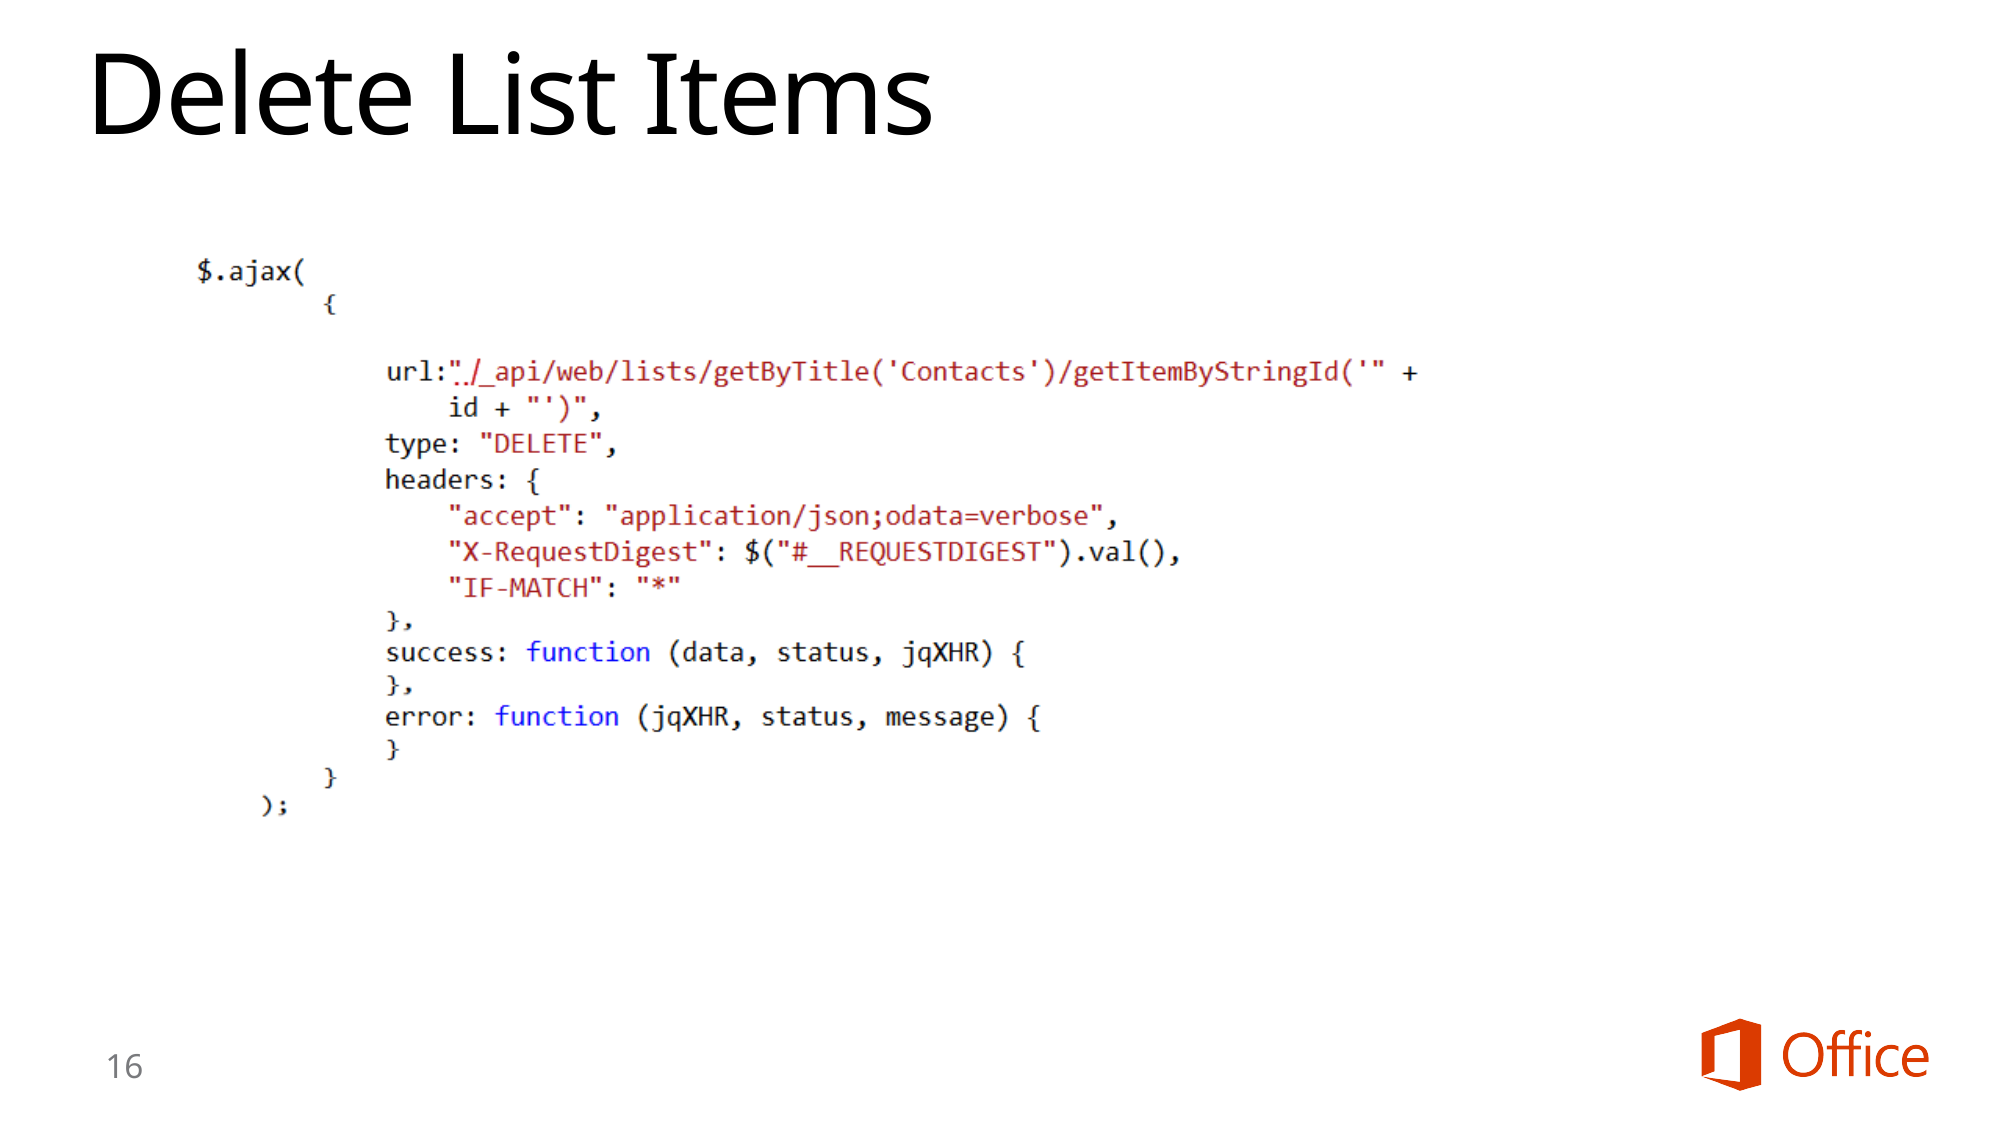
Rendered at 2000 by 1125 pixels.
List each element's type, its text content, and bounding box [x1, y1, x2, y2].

picture [1670, 987, 1960, 1122]
title Delete List Items [85, 37, 1914, 161]
picture [177, 235, 1447, 845]
slide_number 16 [85, 1049, 178, 1086]
